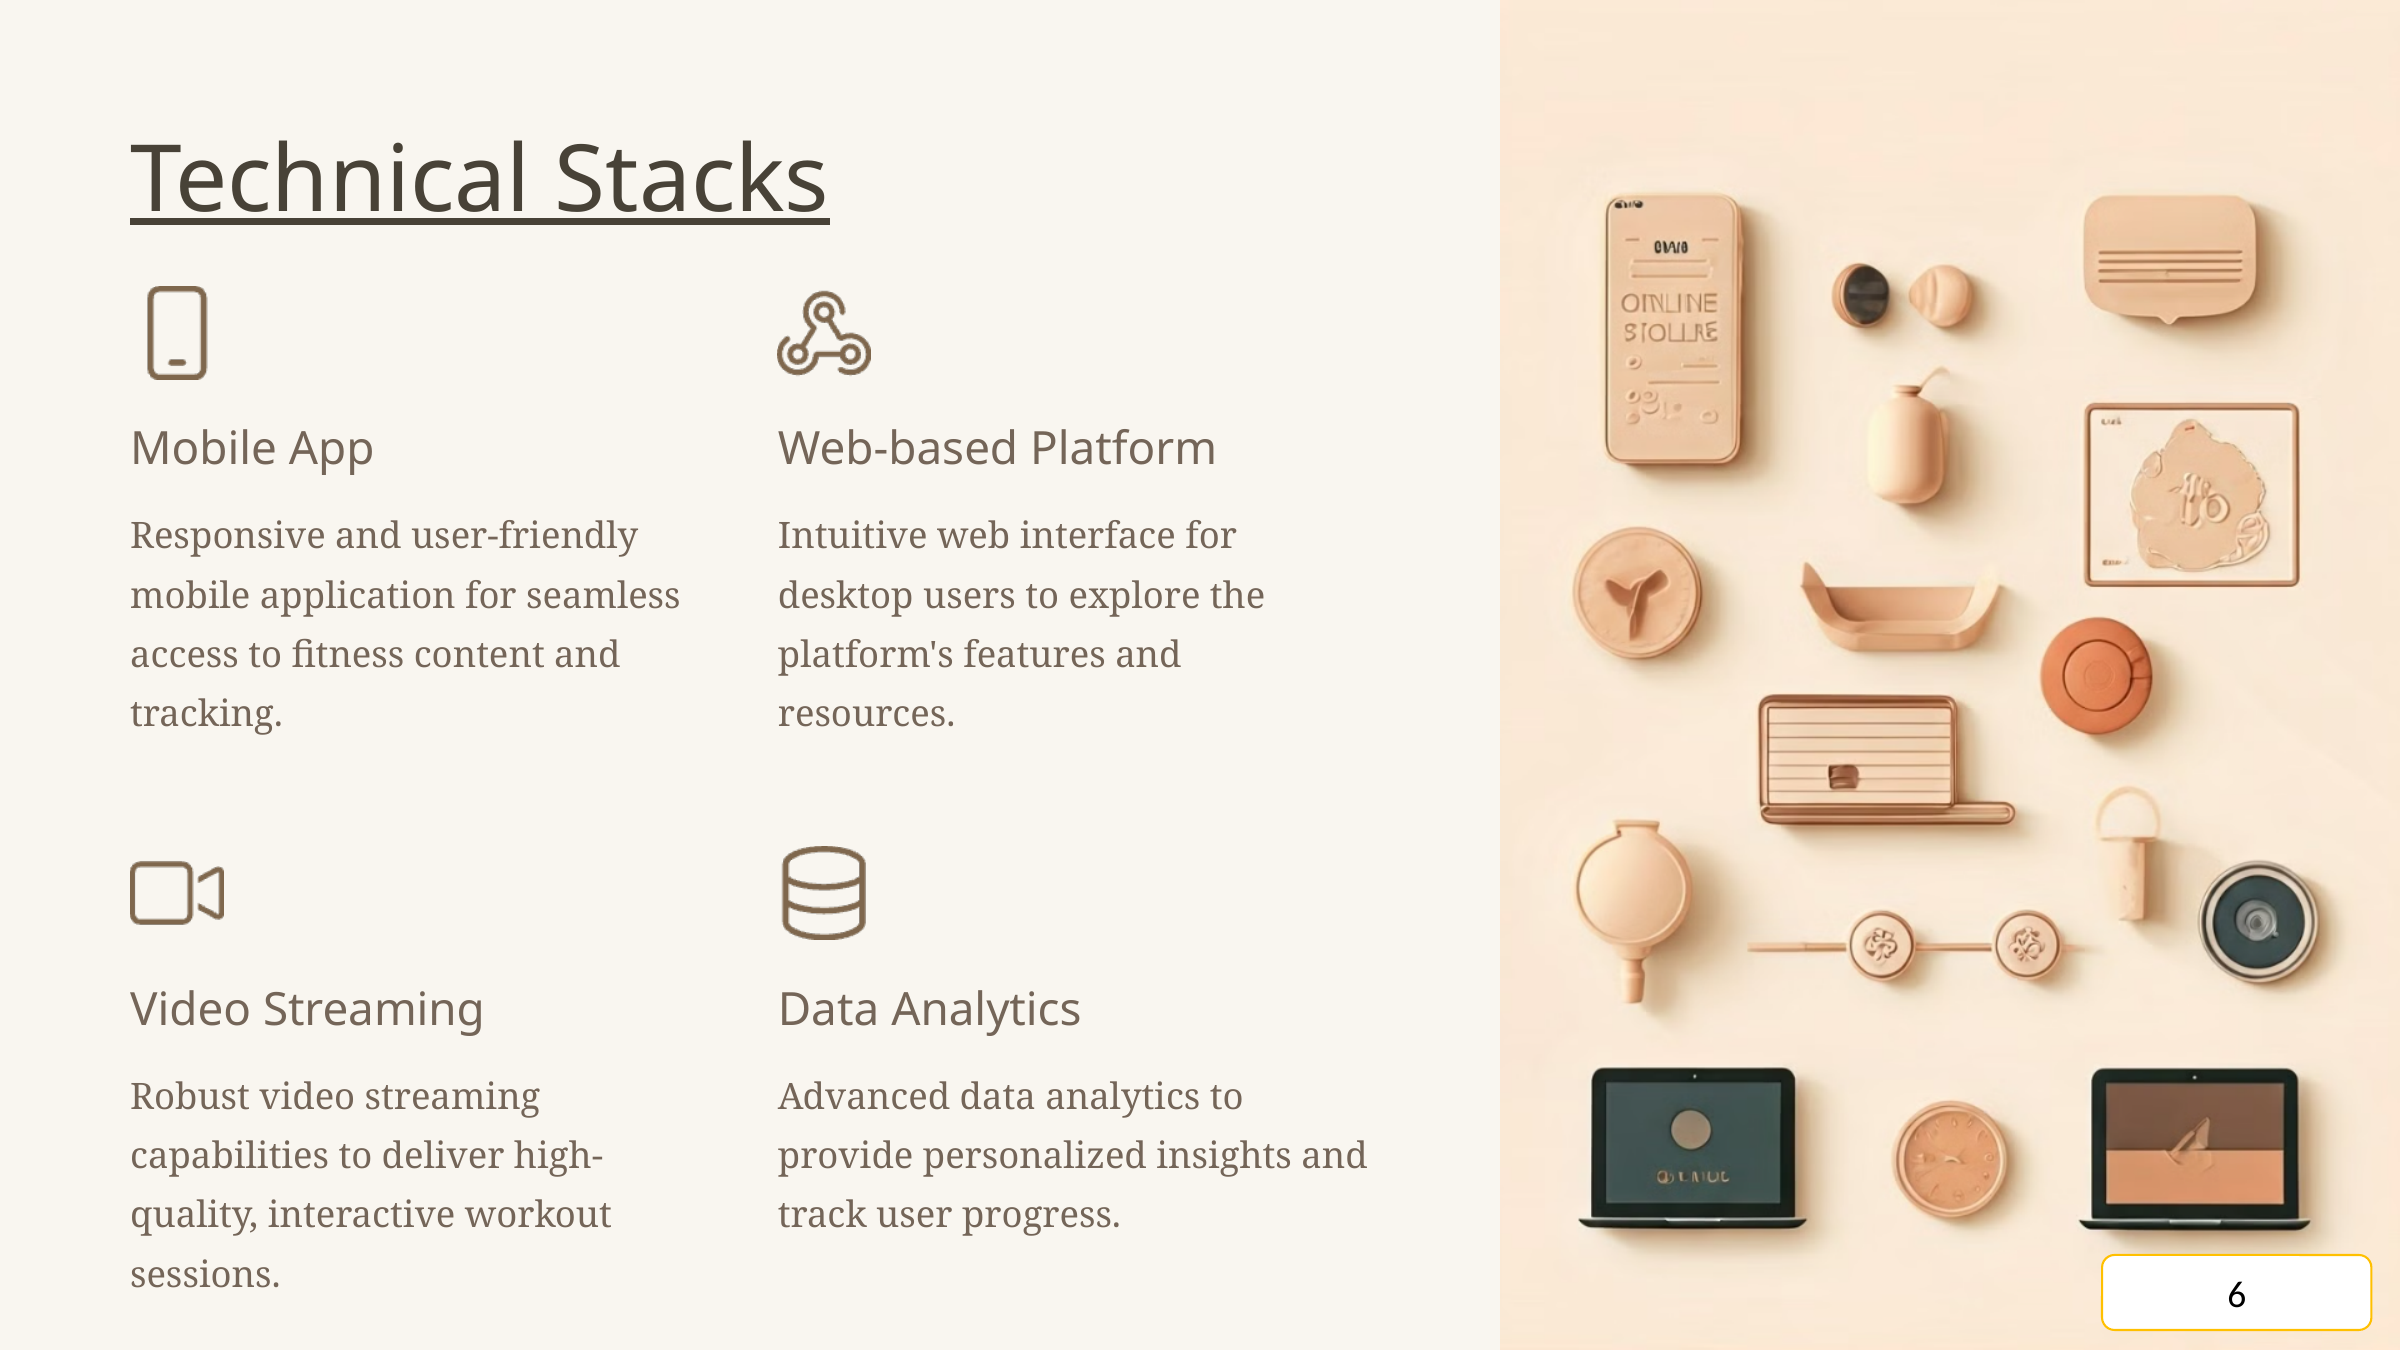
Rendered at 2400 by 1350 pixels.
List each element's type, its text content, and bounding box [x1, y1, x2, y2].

text_box Advanced data analytics to provide personalized insights and track user progress. [777, 1057, 1370, 1236]
picture [777, 846, 871, 940]
picture [130, 846, 224, 940]
text_box Mobile App [130, 416, 596, 475]
text_box Robust video streaming capabilities to deliver high-quality, interactive workout sessions. [130, 1057, 722, 1236]
picture [1499, 0, 2400, 1350]
text_box Intuitive web interface for desktop users to explore the platform's features and resources. [777, 496, 1370, 676]
text_box Web-based Platform [777, 416, 1249, 475]
text_box Technical Stacks [130, 114, 1061, 231]
text_box Data Analytics [777, 976, 1243, 1035]
text_box Video Streaming [130, 976, 596, 1035]
picture [130, 286, 224, 380]
text_box Responsive and user-friendly mobile application for seamless access to fitness content and tracking. [130, 496, 722, 735]
picture [777, 286, 871, 380]
